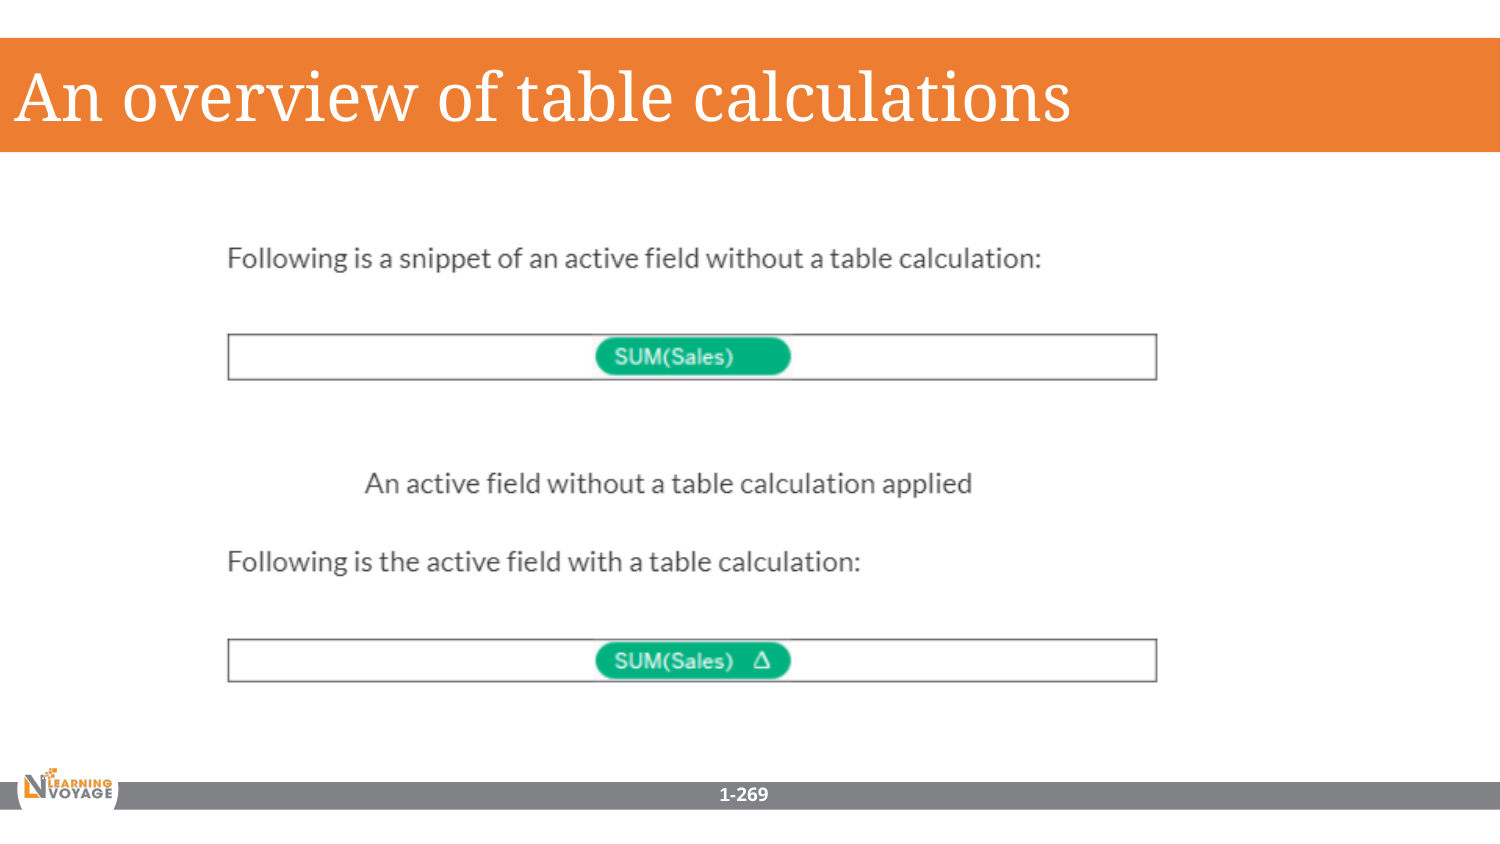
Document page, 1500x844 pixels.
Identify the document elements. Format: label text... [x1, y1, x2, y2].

picture [0, 706, 144, 844]
picture [192, 226, 1308, 739]
text_box An overview of table calculations [0, 37, 1500, 153]
slide_number 1-269 [692, 770, 784, 821]
